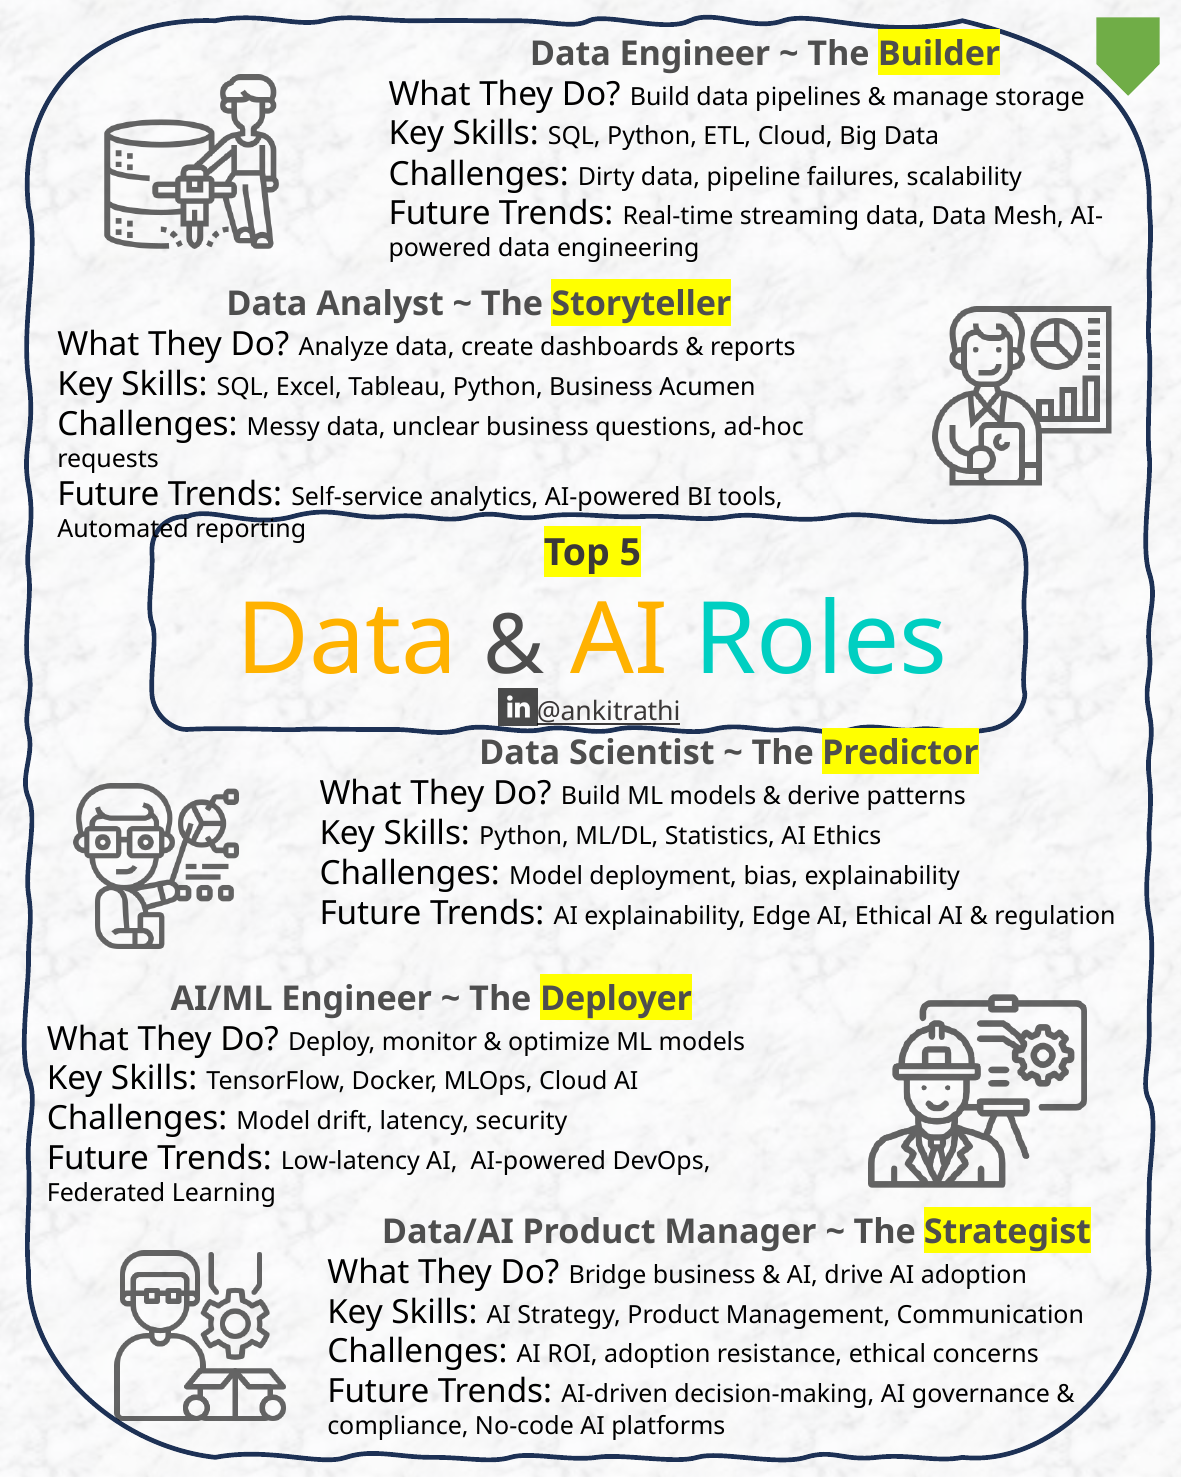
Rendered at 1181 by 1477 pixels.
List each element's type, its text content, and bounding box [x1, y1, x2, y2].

text_box @ankitrathi [522, 686, 699, 722]
text_box Data Analyst ~ The Storyteller What They Do? Analyze data, create dashboards & reports Key Skills: SQL, Excel, Tableau, Python, Business Acumen Challenges: Messy data, unclear business questions, ad-hoc requests Future Trends: Self-service analytics, AI-powered BI tools, Automated reporting [42, 274, 916, 550]
picture [498, 688, 538, 726]
picture [73, 783, 239, 949]
text_box Data/AI Product Manager ~ The Strategist What They Do? Bridge business & AI, drive AI adoption Key Skills: AI Strategy, Product Management, Communication Challenges: AI ROI, adoption resistance, ethical concerns Future Trends: AI-driven decision-making, AI governance & compliance, No-code AI platforms [312, 1201, 1161, 1447]
picture [928, 303, 1114, 488]
text_box [1095, 16, 1161, 98]
text_box Top 5 Data & AI Roles [155, 521, 1029, 746]
picture [114, 1250, 286, 1421]
text_box Data Engineer ~ The Builder What They Do? Build data pipelines & manage storage Key Skills: SQL, Python, ETL, Cloud, Big Data Challenges: Dirty data, pipeline failures, scalability Future Trends: Real-time streaming data, Data Mesh, AI-powered data engineering [373, 23, 1157, 269]
text_box [916, 515, 1006, 521]
picture [868, 981, 1087, 1200]
picture [104, 74, 279, 249]
text_box [148, 550, 155, 709]
text_box AI/ML Engineer ~ The Deployer What They Do? Deploy, monitor & optimize ML models Key Skills: TensorFlow, Docker, MLOps, Cloud AI Challenges: Model drift, latency, security Future Trends: Low-latency AI, AI-powered DevOps, Federated Learning [32, 968, 831, 1214]
text_box Data Scientist ~ The Predictor What They Do? Build ML models & derive patterns Key Skills: Python, ML/DL, Statistics, AI Ethics Challenges: Model deployment, bias, explainability Future Trends: AI explainability, Edge AI, Ethical AI & regulation [304, 722, 1153, 939]
